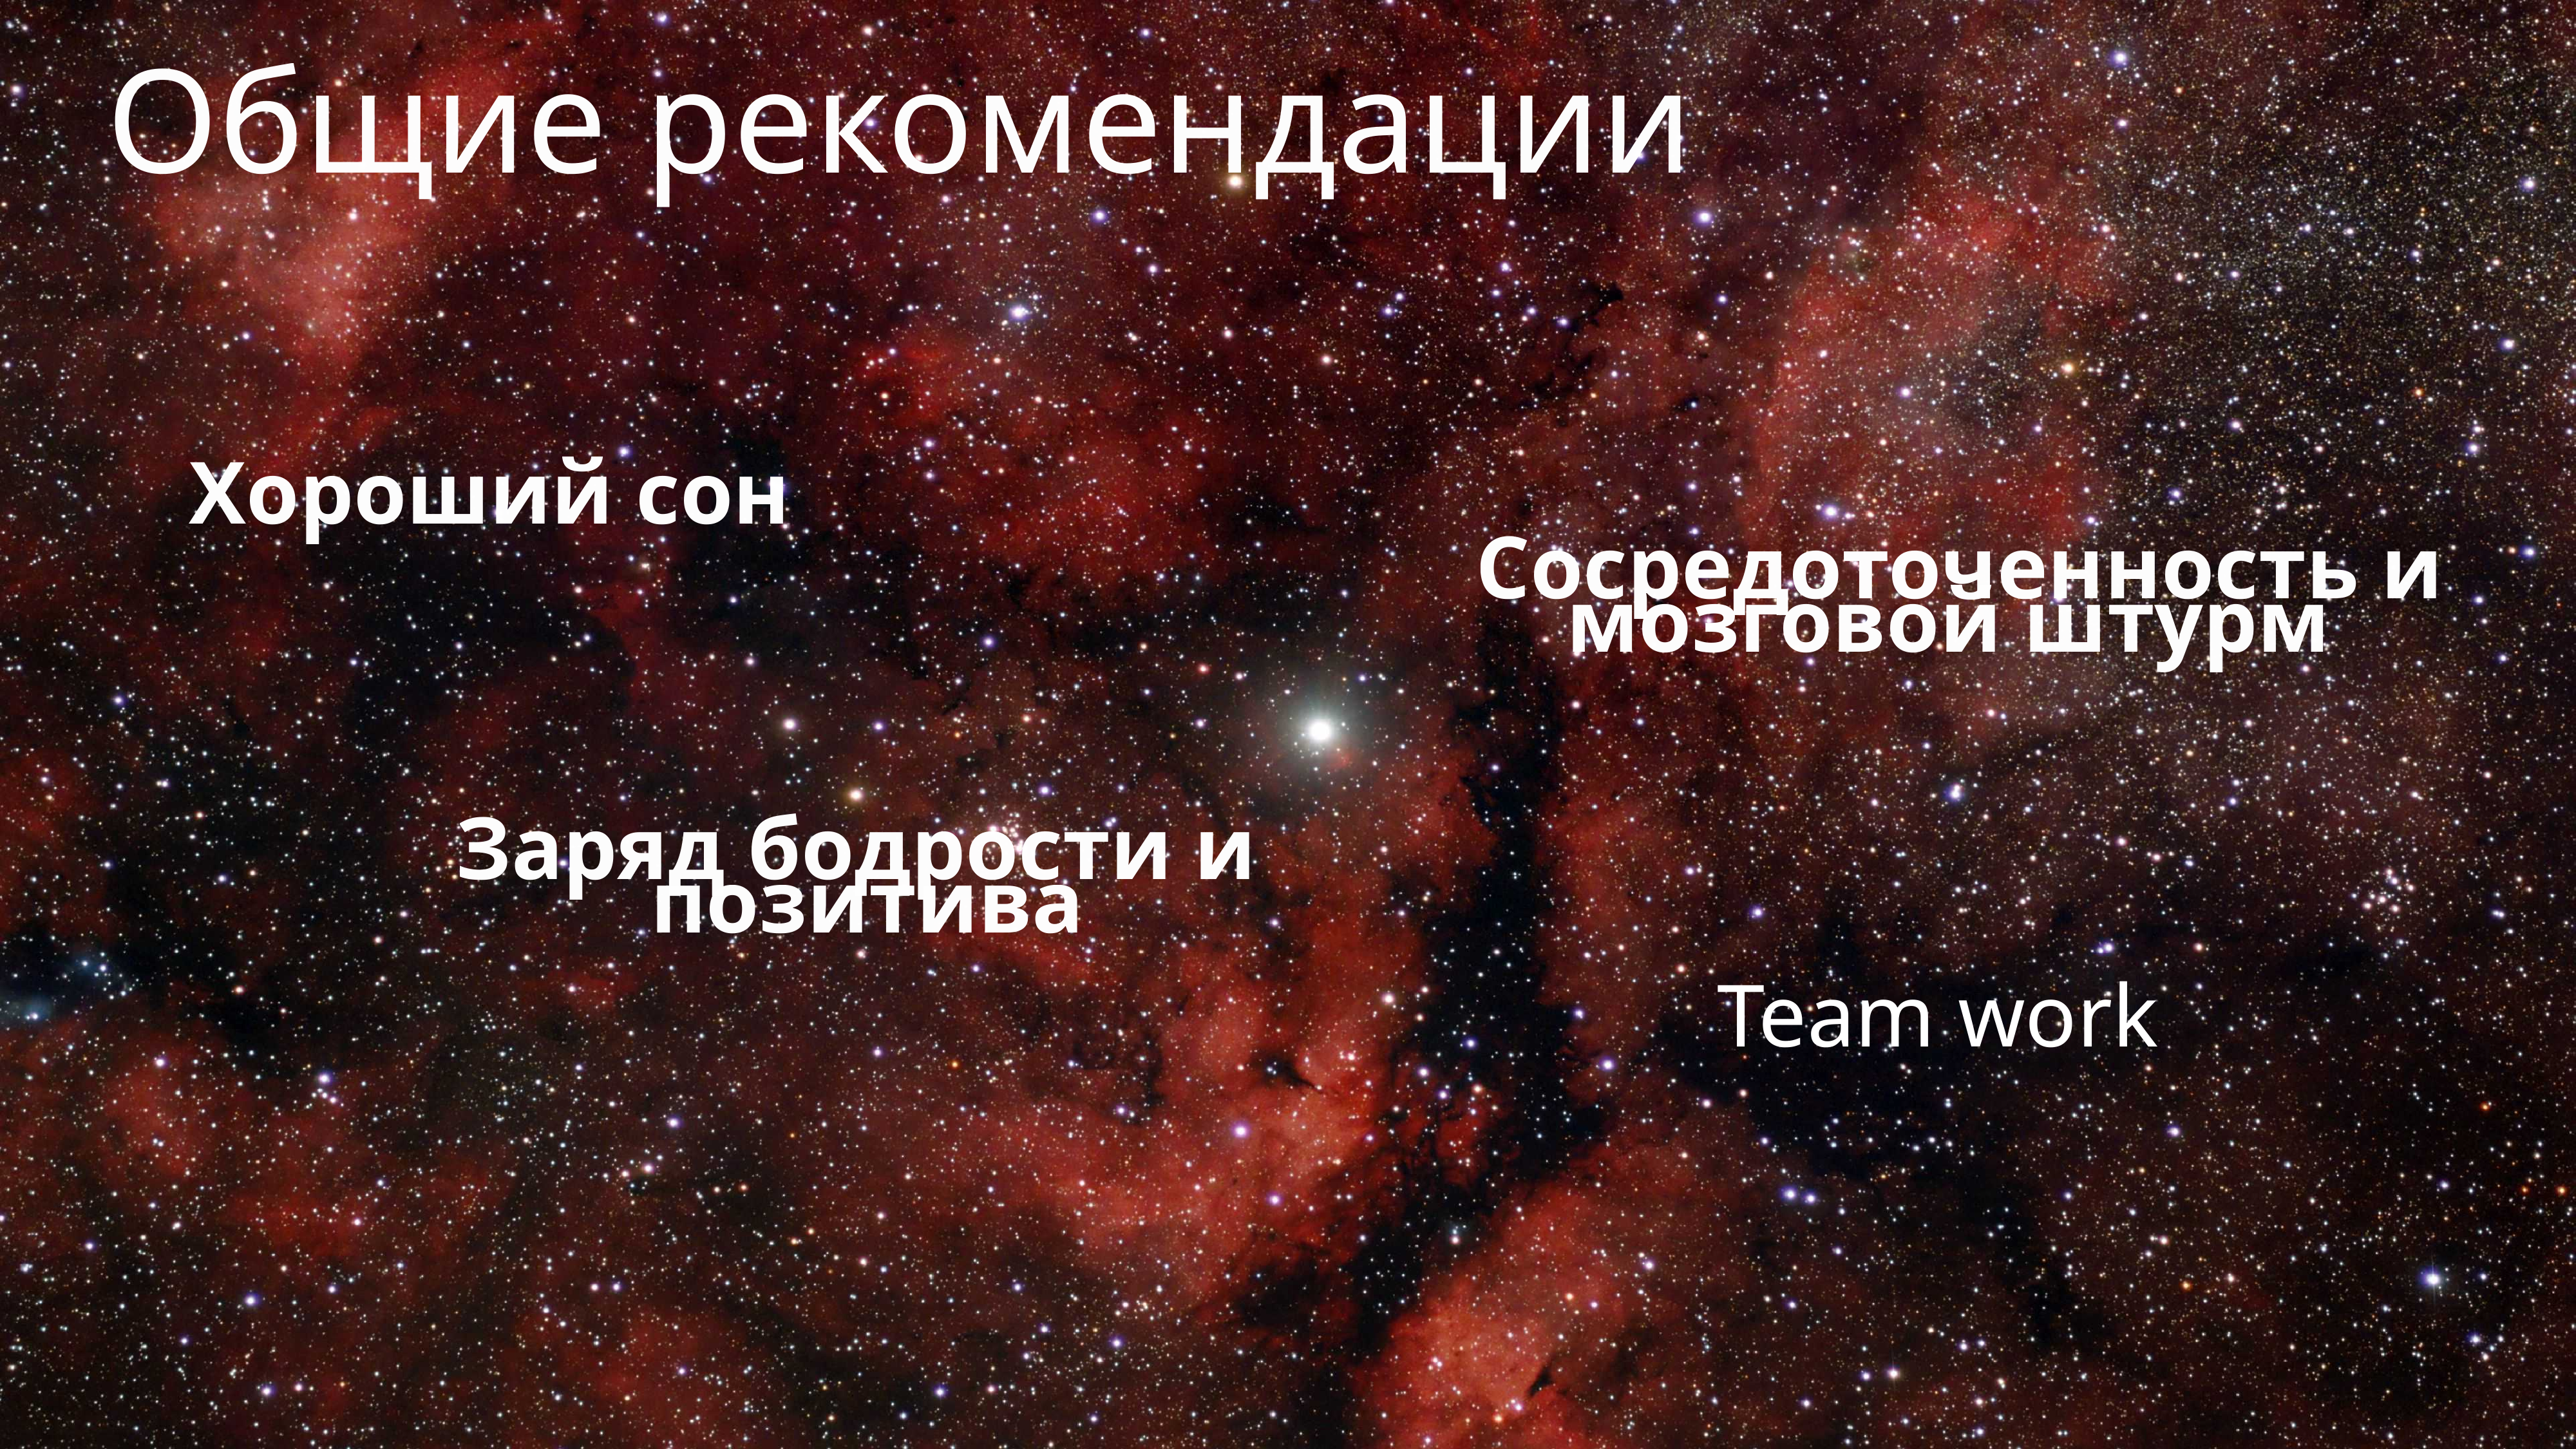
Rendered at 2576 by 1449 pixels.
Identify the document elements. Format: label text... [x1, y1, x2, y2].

text_box Team work [1707, 967, 2321, 1070]
text_box Общие рекомендации [93, 68, 1924, 215]
text_box Хороший сон [176, 474, 1126, 554]
picture [0, 0, 2576, 1449]
text_box Заряд бодрости и позитива [294, 829, 1419, 963]
text_box Сосредоточенность и мозговой штурм [1414, 549, 2505, 683]
